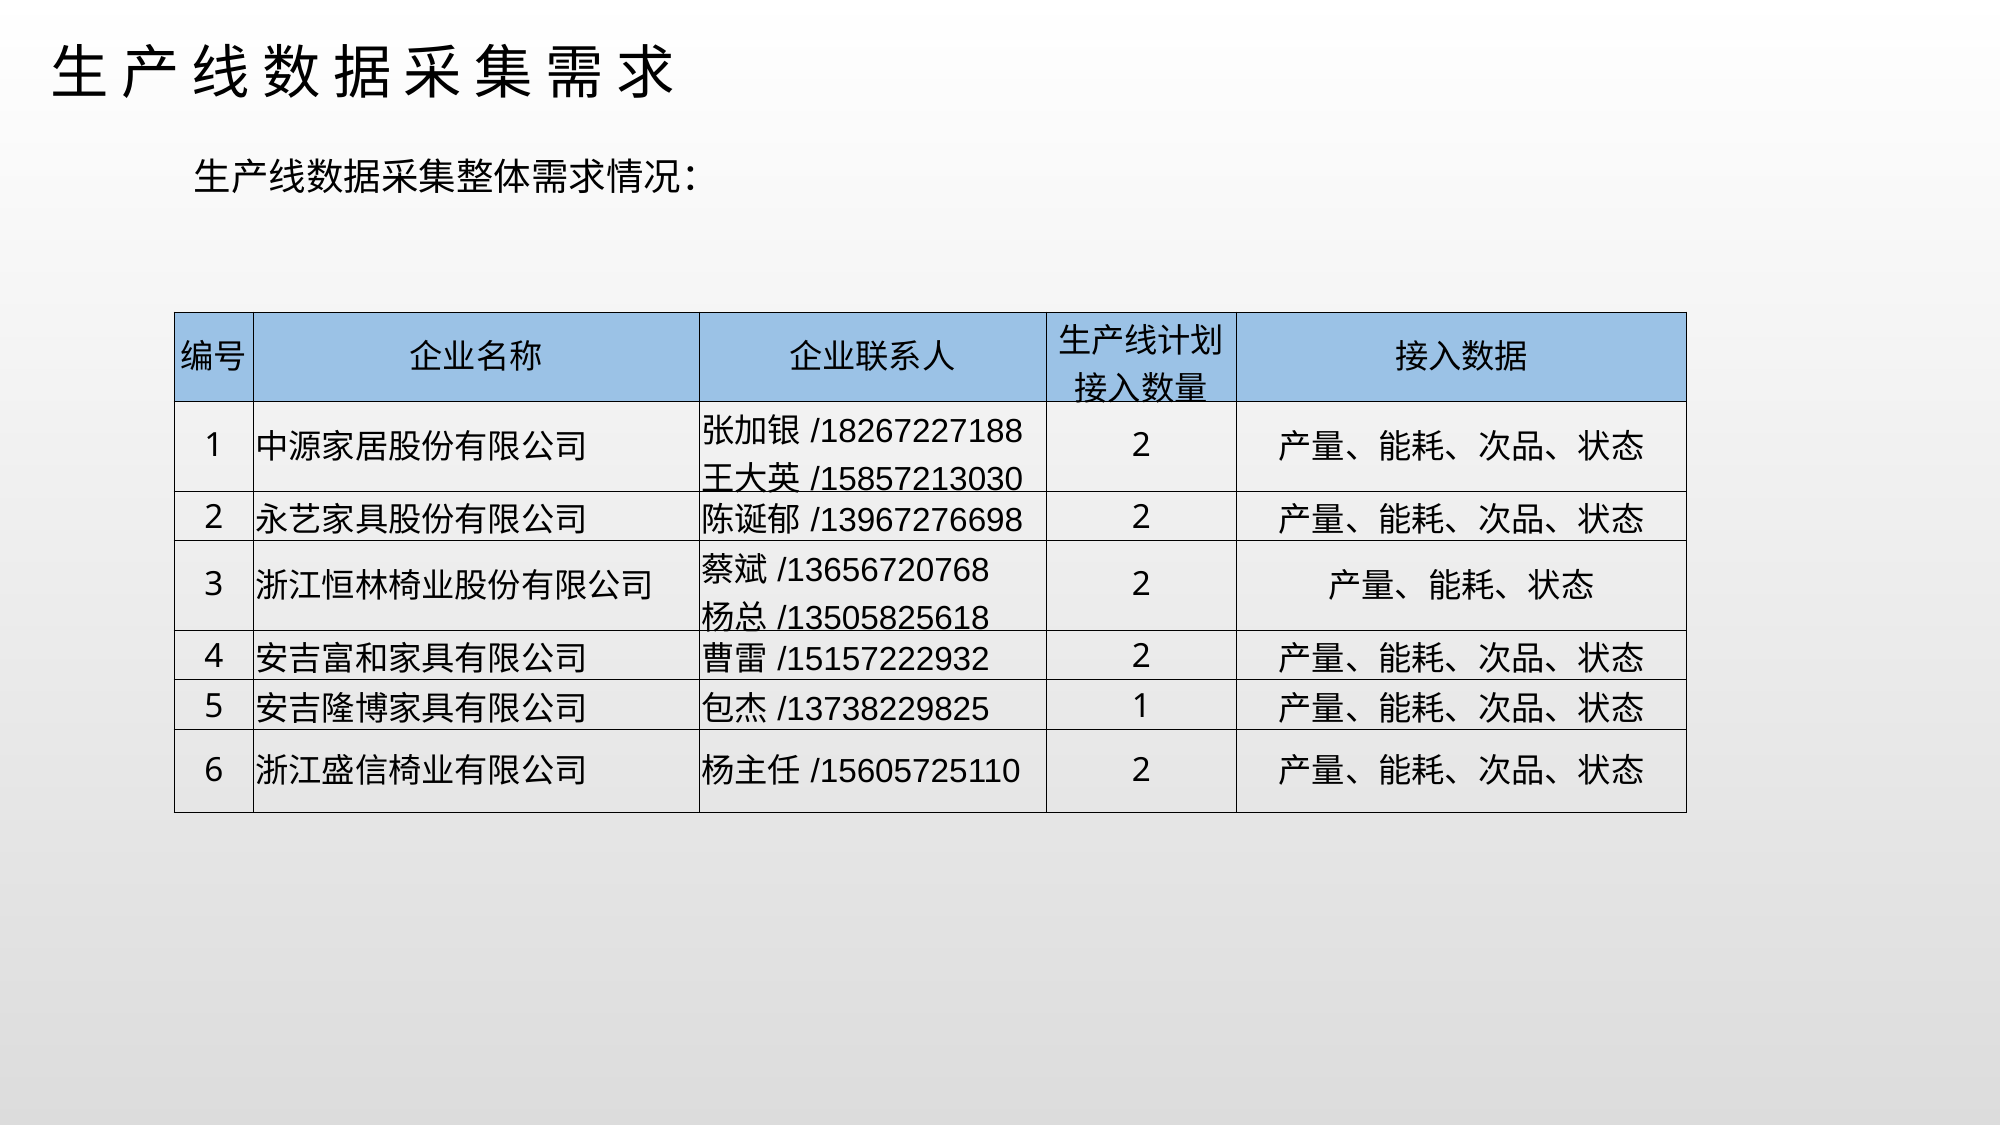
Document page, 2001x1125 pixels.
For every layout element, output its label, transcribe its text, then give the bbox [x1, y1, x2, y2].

table_cell 蔡斌/13656720768 杨总/13505825618 [700, 541, 1046, 630]
table_cell 1 [175, 402, 253, 491]
table_header 企业名称 [254, 313, 699, 401]
table_cell 2 [1047, 730, 1236, 812]
table_cell 产量、能耗、次品、状态 [1237, 492, 1686, 540]
table_header 接入数据 [1237, 313, 1686, 401]
table_cell 2 [1047, 631, 1236, 679]
table_cell 产量、能耗、次品、状态 [1237, 402, 1686, 491]
table_cell 永艺家具股份有限公司 [254, 492, 699, 540]
table_cell 曹雷/15157222932 [700, 631, 1046, 679]
table_cell 浙江恒林椅业股份有限公司 [254, 541, 699, 630]
table_cell 4 [175, 631, 253, 679]
table_cell 中源家居股份有限公司 [254, 402, 699, 491]
table_cell 产量、能耗、状态 [1237, 541, 1686, 630]
table_header 生产线计划接入数量 [1047, 313, 1236, 401]
table_cell 2 [1047, 492, 1236, 540]
table_cell 3 [175, 541, 253, 630]
table_cell 2 [1047, 402, 1236, 491]
table_header 企业联系人 [700, 313, 1046, 401]
title 生产线数据采集需求 [33, 28, 1814, 176]
table_cell 2 [1047, 541, 1236, 630]
table_cell 包杰/13738229825 [700, 680, 1046, 729]
table_cell 1 [1047, 680, 1236, 729]
table_cell 产量、能耗、次品、状态 [1237, 730, 1686, 812]
table_cell 张加银/18267227188 王大英/15857213030 [700, 402, 1046, 491]
table_cell 2 [175, 492, 253, 540]
text_box 生产线数据采集整体需求情况： [179, 145, 1716, 206]
table_cell 5 [175, 680, 253, 729]
table_cell 产量、能耗、次品、状态 [1237, 631, 1686, 679]
table_cell 陈诞郁/13967276698 [700, 492, 1046, 540]
table_cell 浙江盛信椅业有限公司 [254, 730, 699, 812]
table_cell 产量、能耗、次品、状态 [1237, 680, 1686, 729]
table_cell 安吉富和家具有限公司 [254, 631, 699, 679]
table_cell 杨主任/15605725110 [700, 730, 1046, 812]
table_cell 6 [175, 730, 253, 812]
table_header 编号 [175, 313, 253, 401]
table_cell 安吉隆博家具有限公司 [254, 680, 699, 729]
